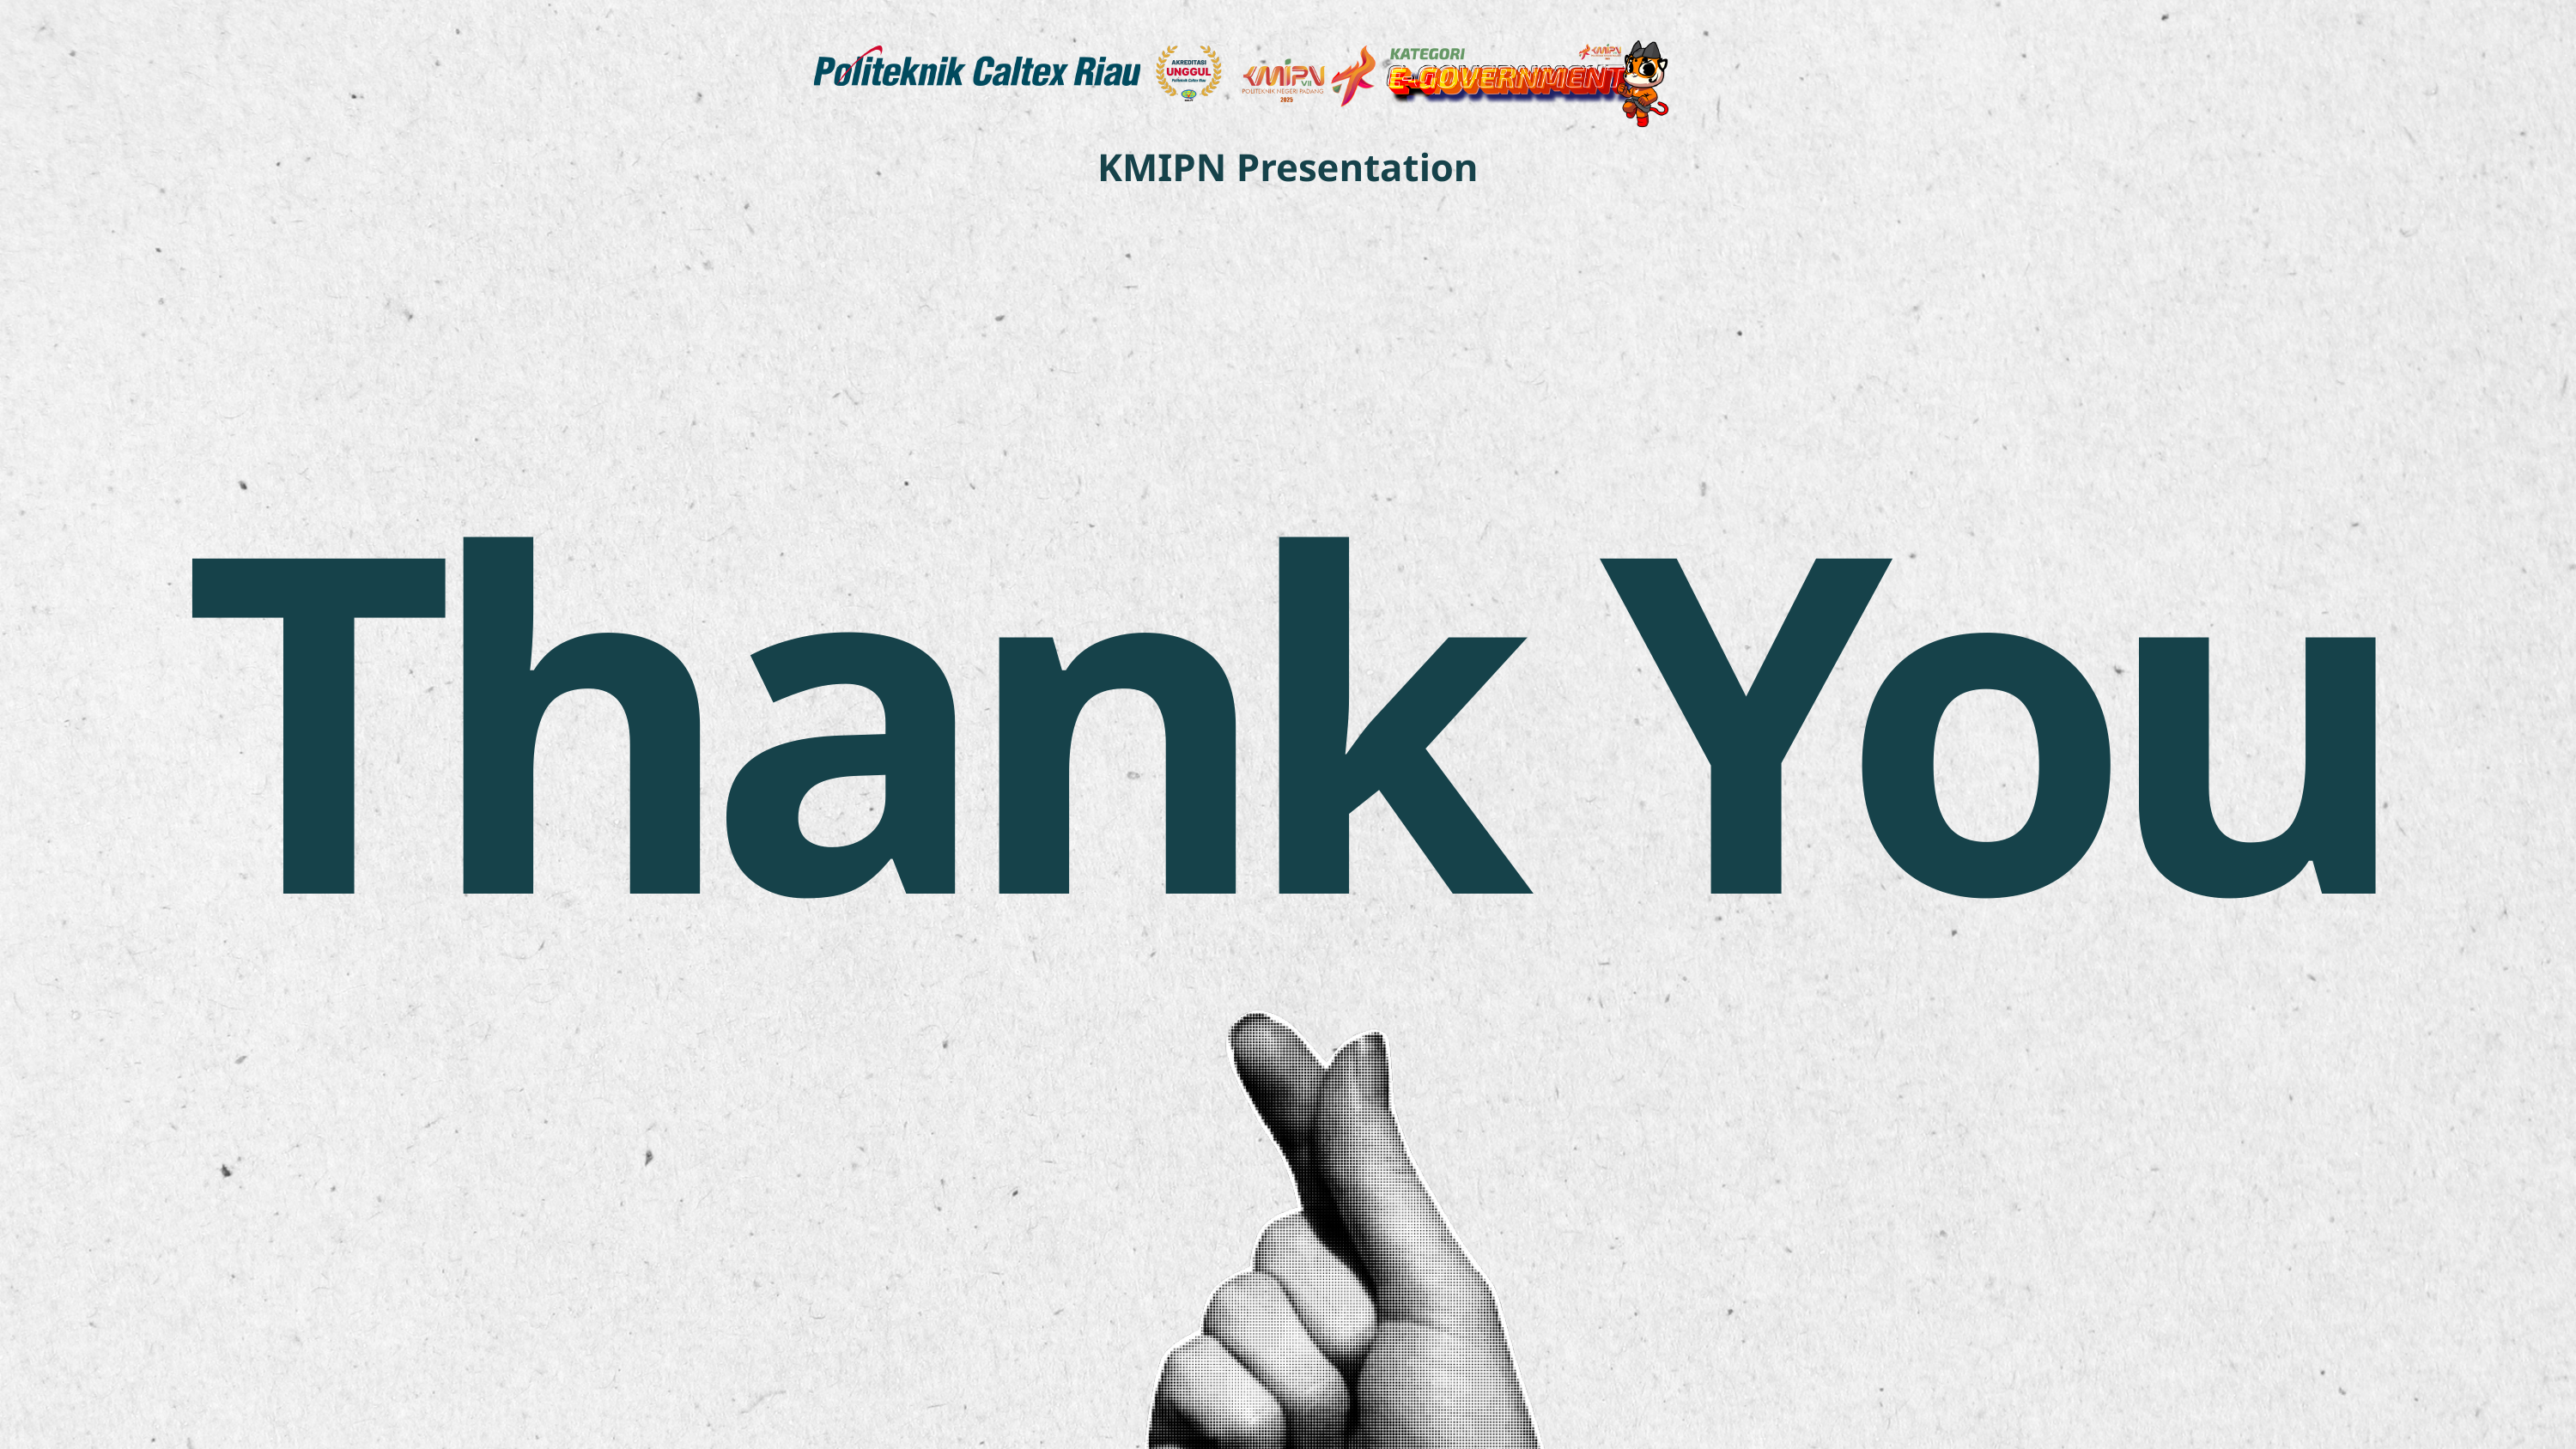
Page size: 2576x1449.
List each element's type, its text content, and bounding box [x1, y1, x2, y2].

text_box [1143, 997, 1639, 1449]
text_box [0, 0, 2576, 1449]
text_box [1156, 45, 1222, 101]
text_box [1242, 34, 1392, 112]
text_box KMIPN Presentation [882, 136, 1364, 190]
text_box [1364, 0, 1694, 190]
text_box [813, 45, 1141, 86]
text_box Thank You [144, 330, 2451, 988]
